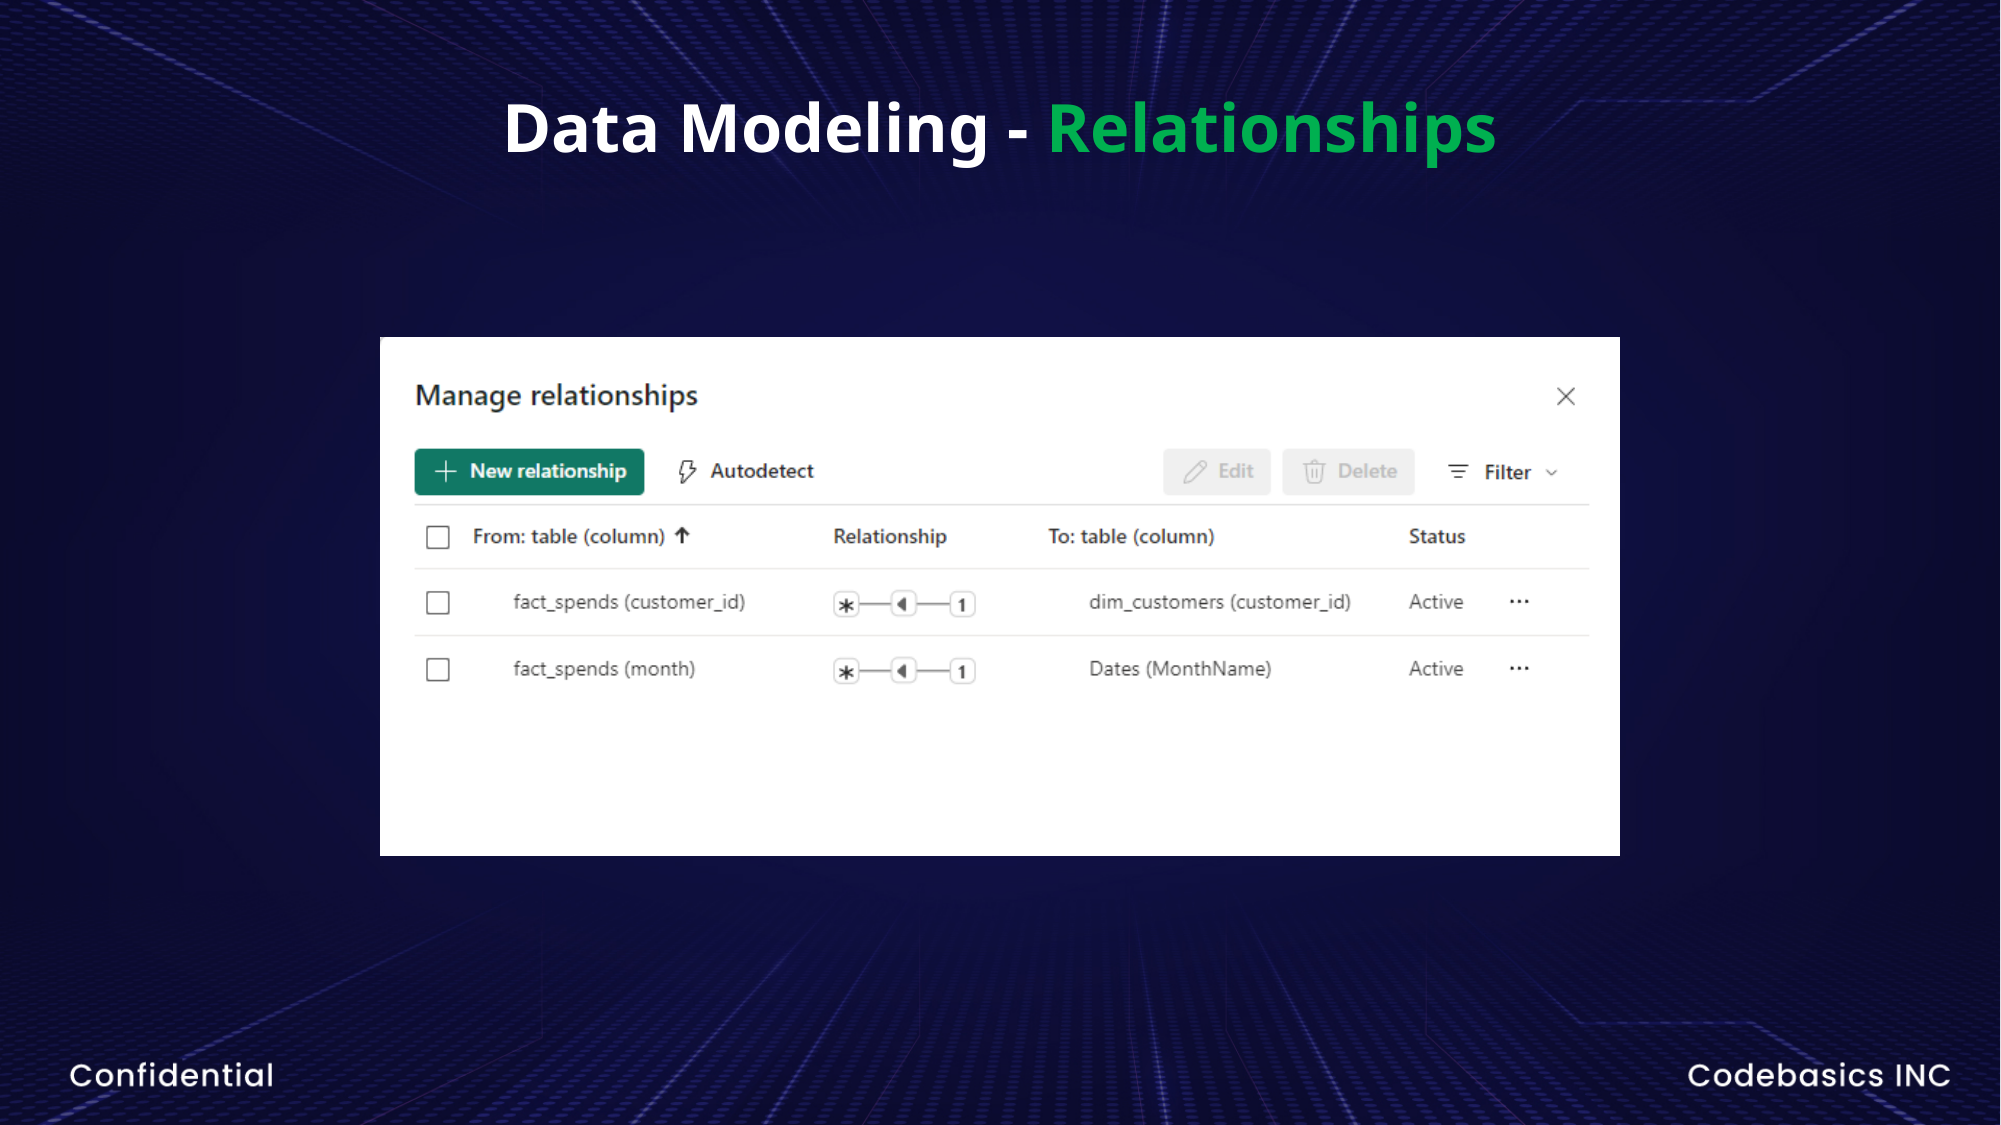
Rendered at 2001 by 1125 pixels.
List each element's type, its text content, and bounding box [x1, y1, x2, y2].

text_box Data Modeling - Relationships [288, 78, 1712, 173]
picture [0, 0, 2001, 1125]
